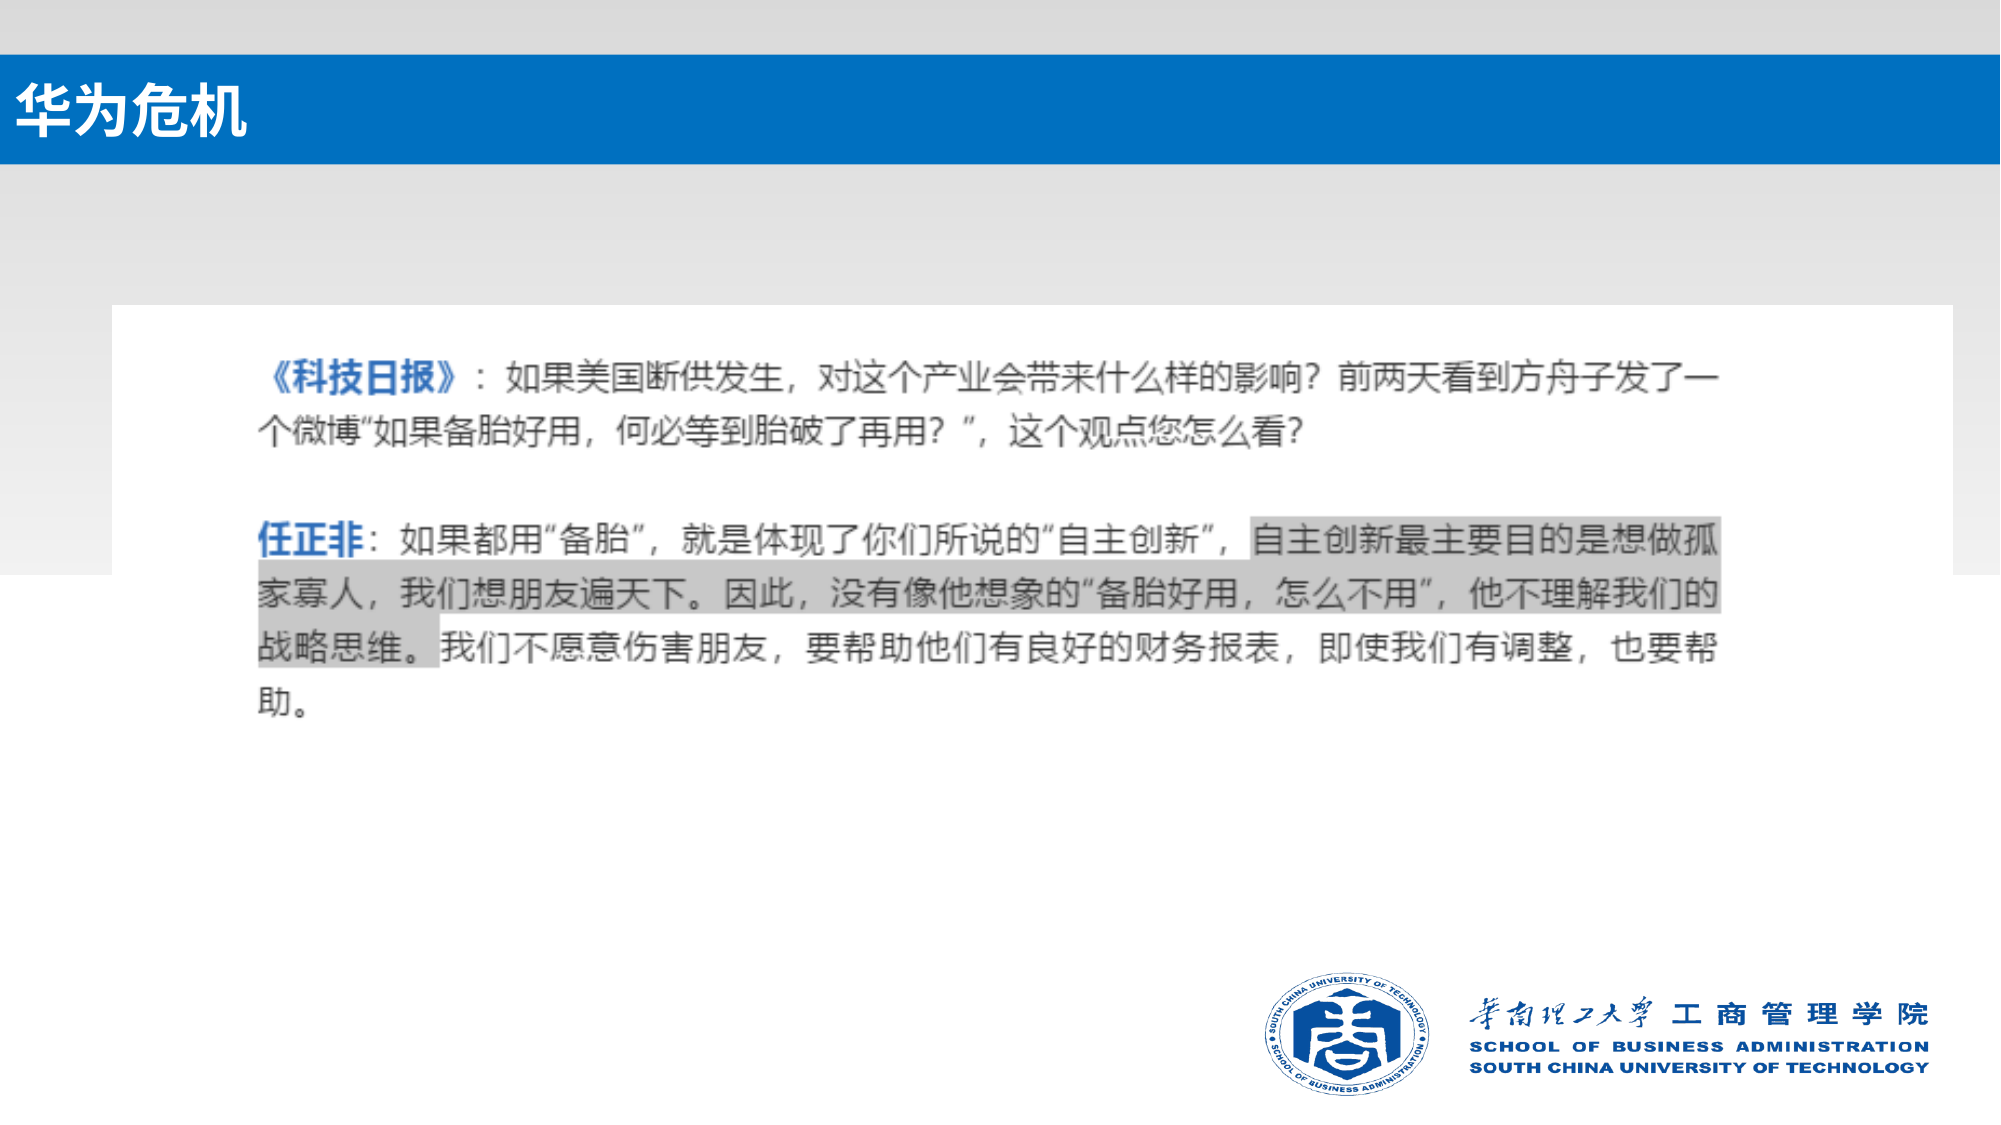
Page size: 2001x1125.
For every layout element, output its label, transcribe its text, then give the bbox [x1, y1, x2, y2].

picture [1241, 941, 1961, 1125]
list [112, 304, 1953, 757]
title 华为危机 [0, 54, 2000, 165]
